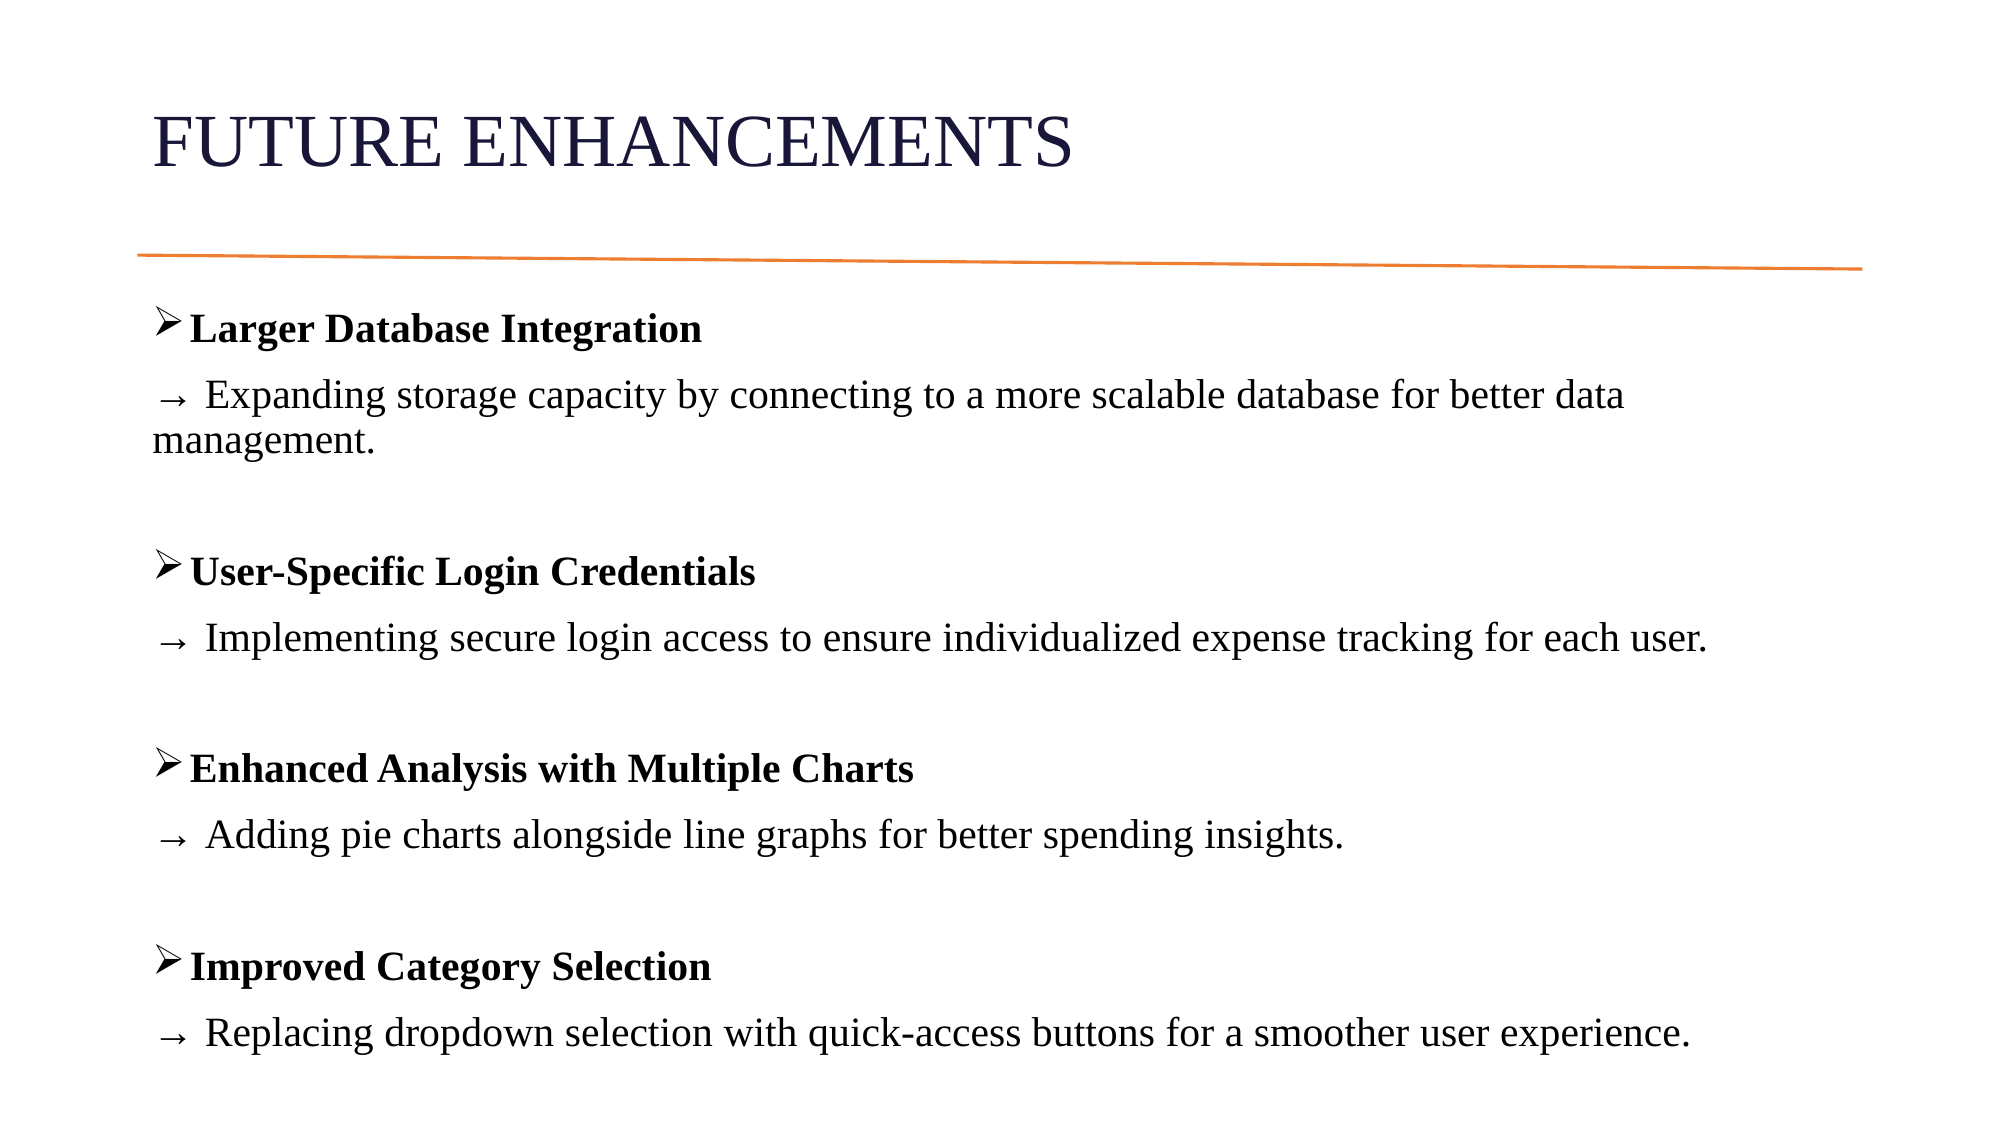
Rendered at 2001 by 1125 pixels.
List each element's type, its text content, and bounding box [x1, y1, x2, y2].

title FUTURE ENHANCEMENTS [137, 59, 1863, 225]
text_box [137, 255, 1863, 270]
list Larger Database Integration → Expanding storage capacity by connecting to a more scalable database for better data management. User-Specific Login Credentials → Implementing secure login access to ensure individualized expense tracking for each user. Enhanced Analysis with Multiple Charts → Adding pie charts alongside line graphs for better spending insights. Improved Category Selection → Replacing dropdown selection with quick-access buttons for a smoother user experience. [137, 299, 1863, 1014]
